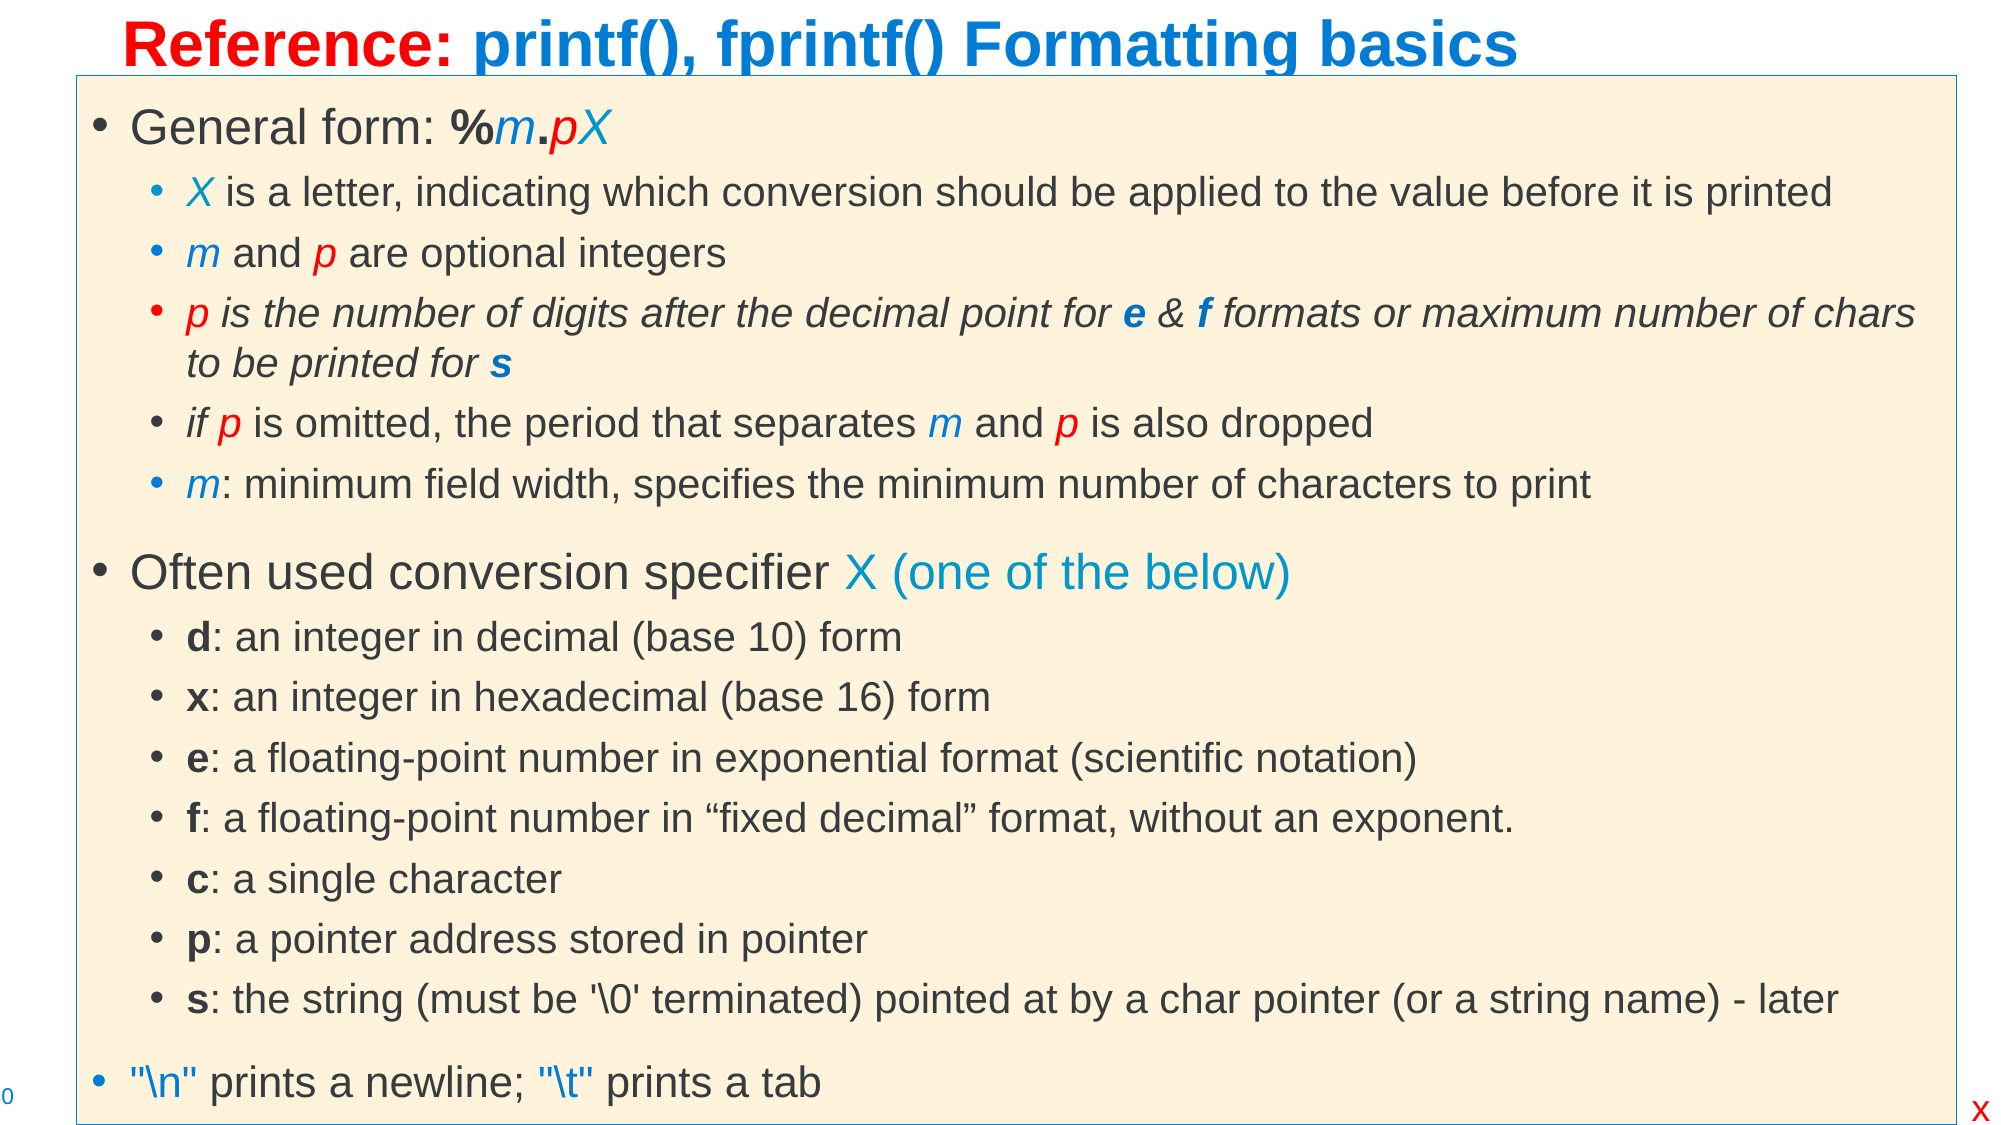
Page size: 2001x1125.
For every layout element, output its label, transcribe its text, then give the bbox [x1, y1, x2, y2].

text_box x [1956, 1076, 2000, 1125]
list General form: %m.pX X is a letter, indicating which conversion should be applied to the value before it is printed m and p are optional integers p is the number of digits after the decimal point for e & f formats or maximum number of chars to be printed for s if p is omitted, the period that separates m and p is also dropped m: minimum field width, specifies the minimum number of characters to print Often used conversion specifier X (one of the below) d: an integer in decimal (base 10) form x: an integer in hexadecimal (base 16) form e: a floating-point number in exponential format (scientific notation) f: a floating-point number in “fixed decimal” format, without an exponent. c: a single character p: a pointer address stored in pointer s: the string (must be '\0' terminated) pointed at by a char pointer (or a string name) - later "\n" prints a newline; "\t" prints a tab [76, 75, 1957, 1125]
title Reference: printf(), fprintf() Formatting basics [107, 19, 1832, 75]
